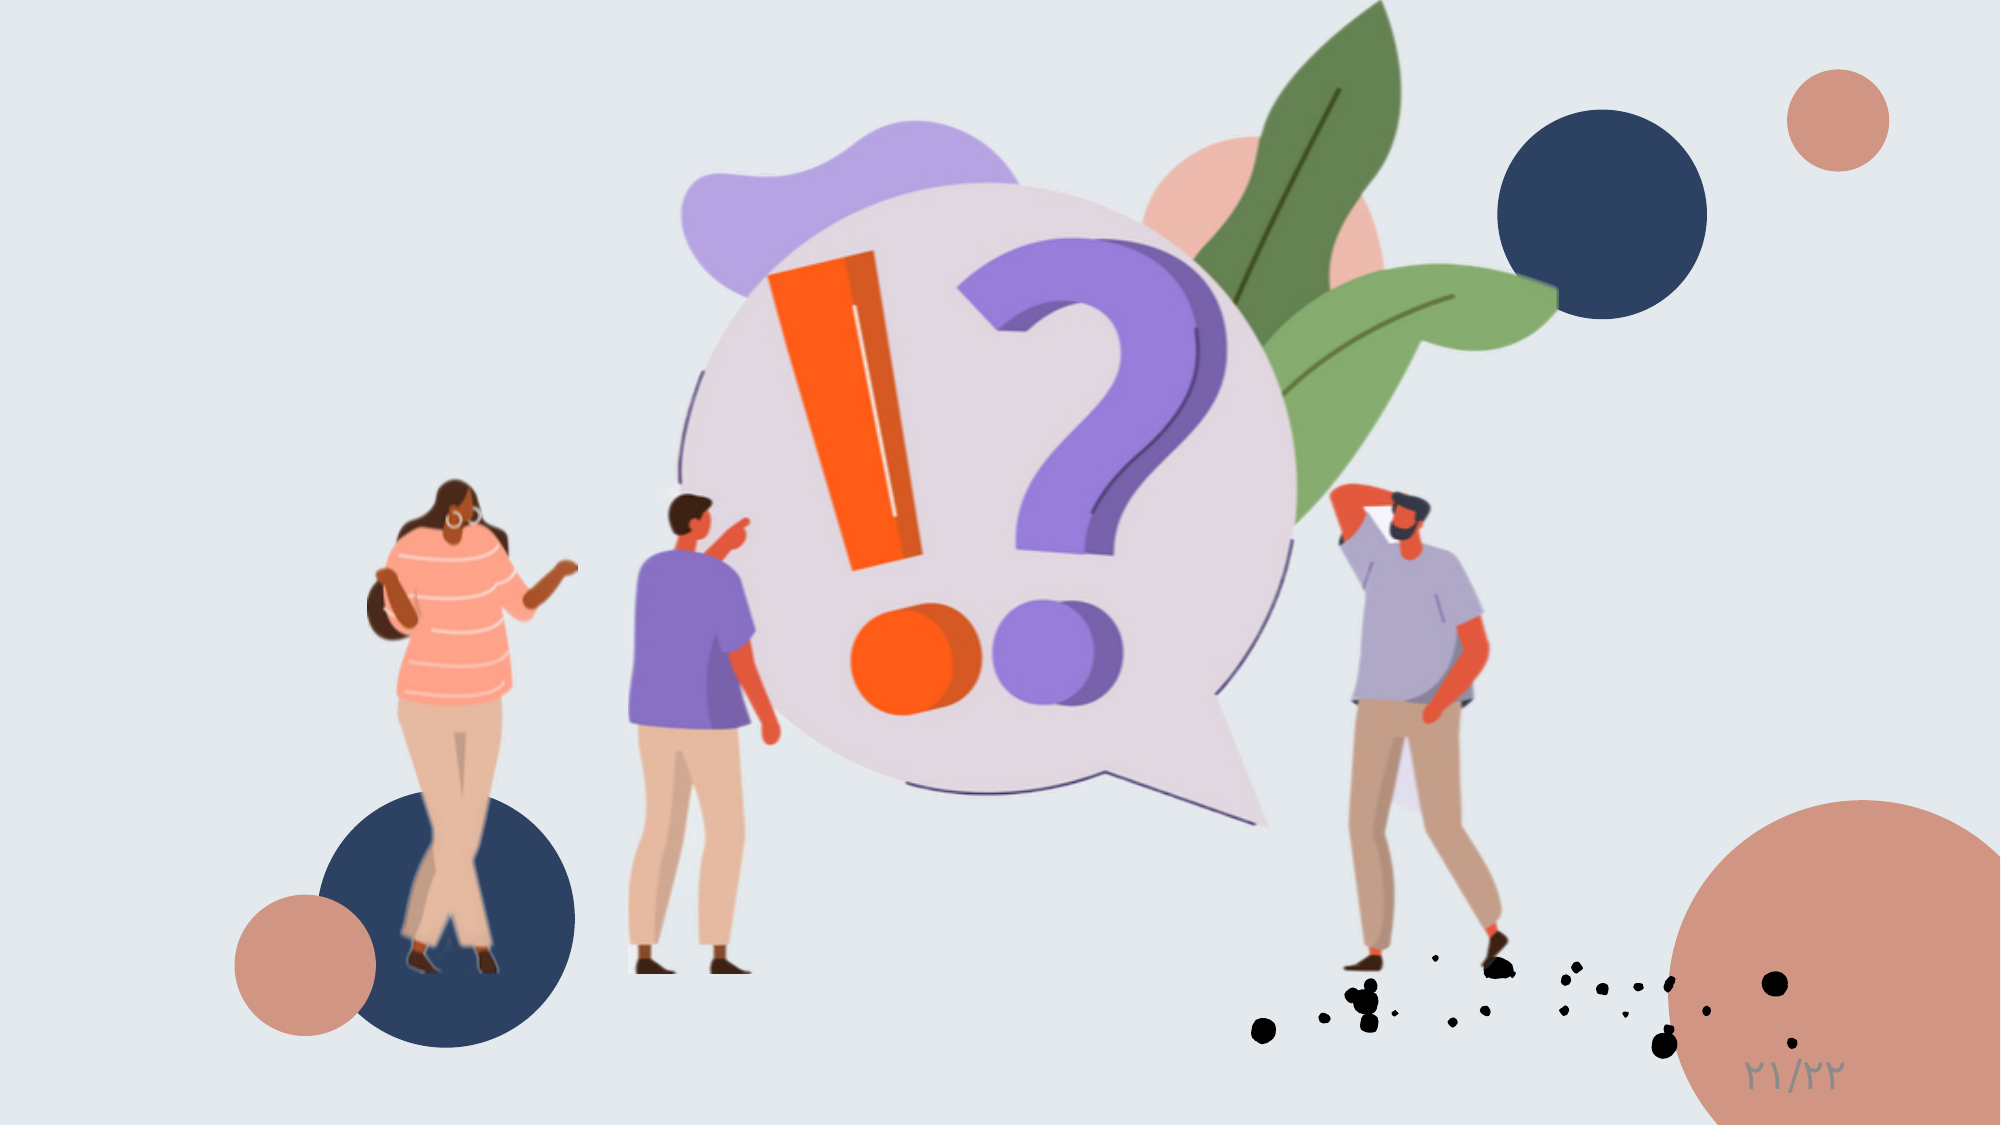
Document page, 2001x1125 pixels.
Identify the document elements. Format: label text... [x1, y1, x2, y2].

text_box ۲۱/۲۲ [1412, 1042, 1863, 1103]
picture [367, 478, 578, 974]
picture [628, 0, 1559, 974]
